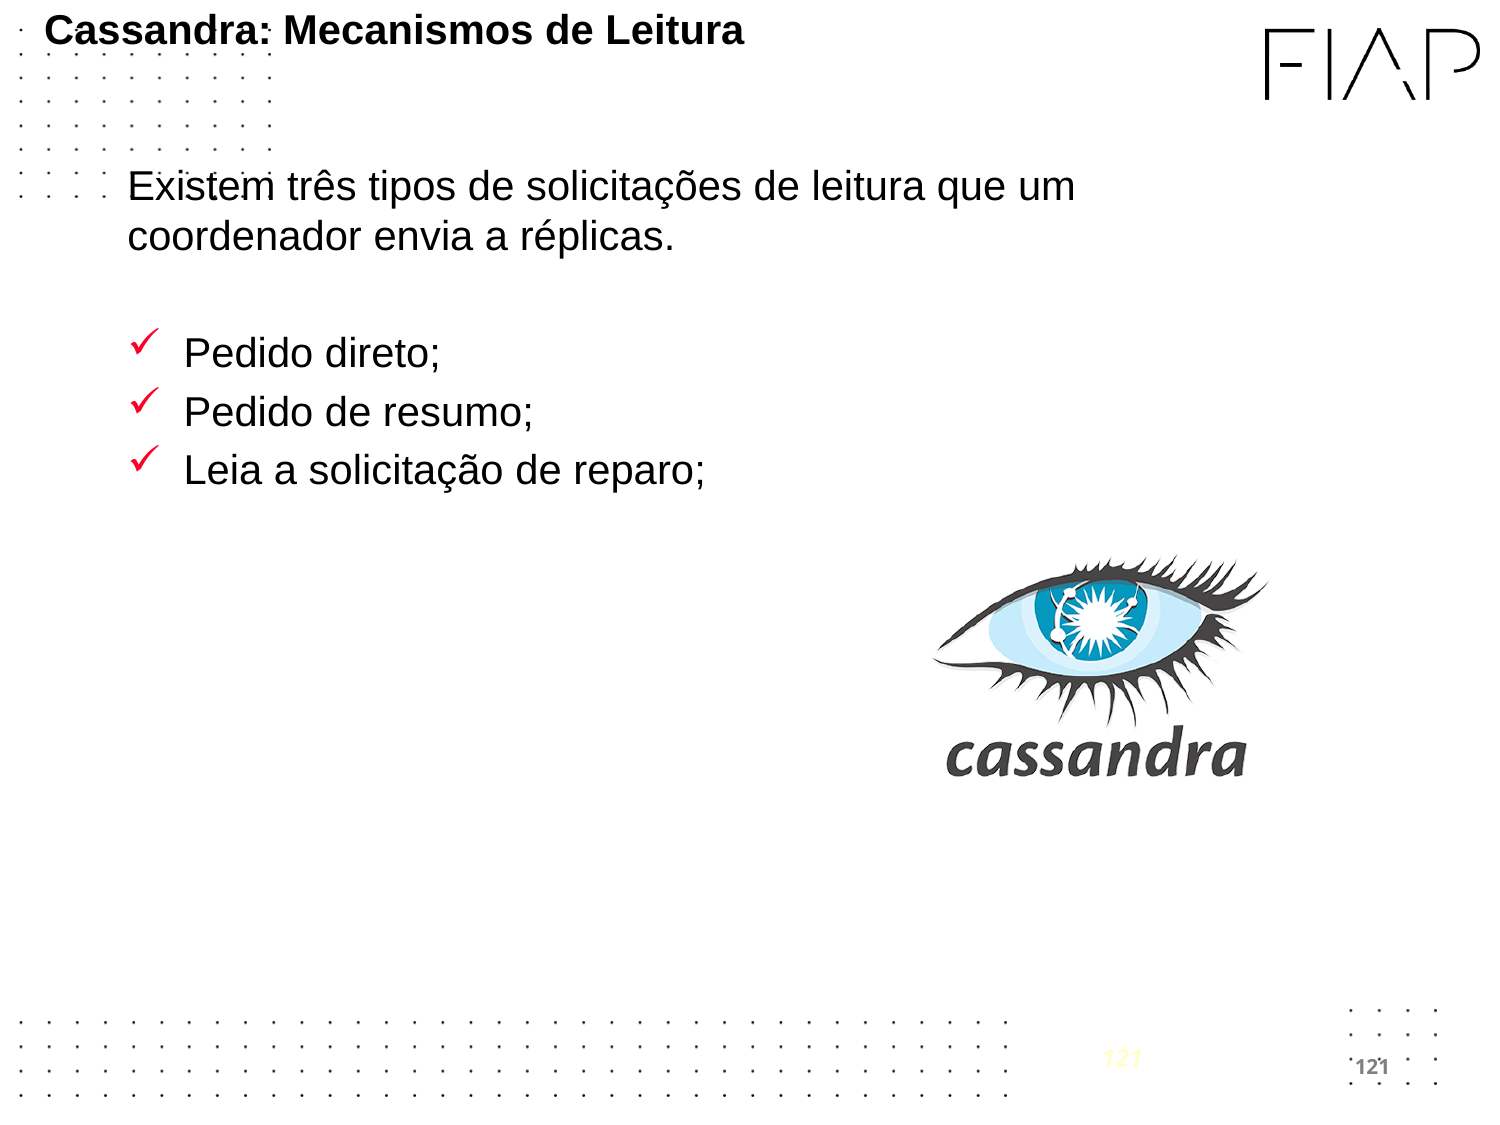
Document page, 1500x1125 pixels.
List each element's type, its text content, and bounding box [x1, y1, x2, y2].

picture [1380, 28, 1480, 100]
picture [19, 28, 112, 198]
picture [915, 479, 1285, 849]
title Cassandra: Mecanismos de Leitura [29, 0, 1380, 189]
picture [1344, 1007, 1437, 1085]
picture [19, 1019, 1007, 1097]
text_box Existem três tipos de solicitações de leitura que um coordenador envia a réplicas. Pedido direto; Pedido de resumo; Leia a solicitação de reparo; [112, 151, 1334, 992]
